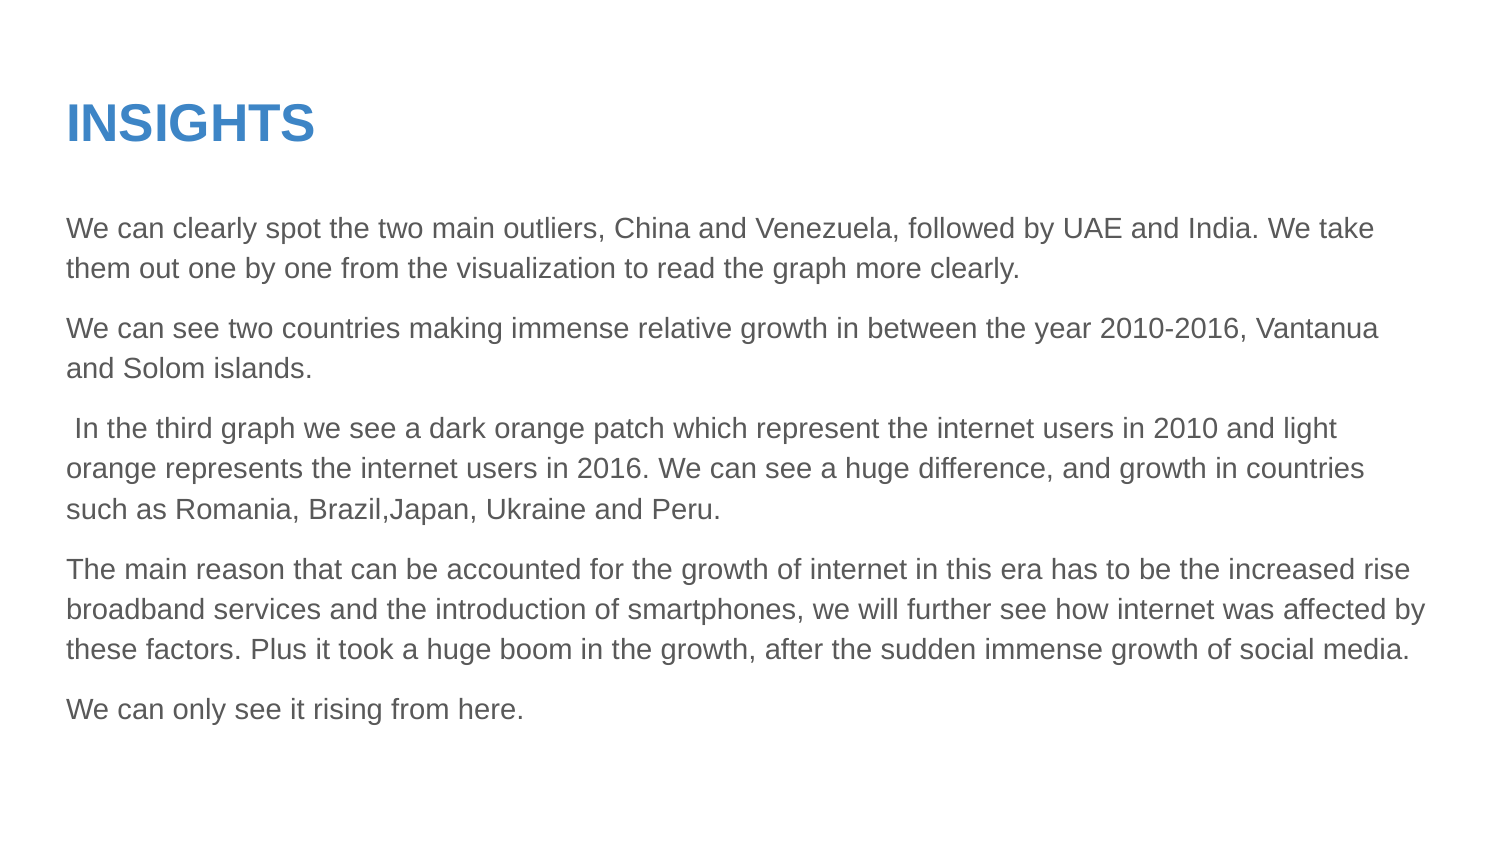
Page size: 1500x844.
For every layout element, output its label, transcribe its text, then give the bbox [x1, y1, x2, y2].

title INSIGHTS [51, 72, 1449, 167]
list We can clearly spot the two main outliers, China and Venezuela, followed by UAE and India. We take them out one by one from the visualization to read the graph more clearly. We can see two countries making immense relative growth in between the year 2010-2016, Vantanua and Solom islands. In the third graph we see a dark orange patch which represent the internet users in 2010 and light orange represents the internet users in 2016. We can see a huge difference, and growth in countries such as Romania, Brazil,Japan, Ukraine and Peru. The main reason that can be accounted for the growth of internet in this era has to be the increased rise broadband services and the introduction of smartphones, we will further see how internet was affected by these factors. Plus it took a huge boom in the growth, after the sudden immense growth of social media. We can only see it rising from here. [51, 189, 1449, 750]
